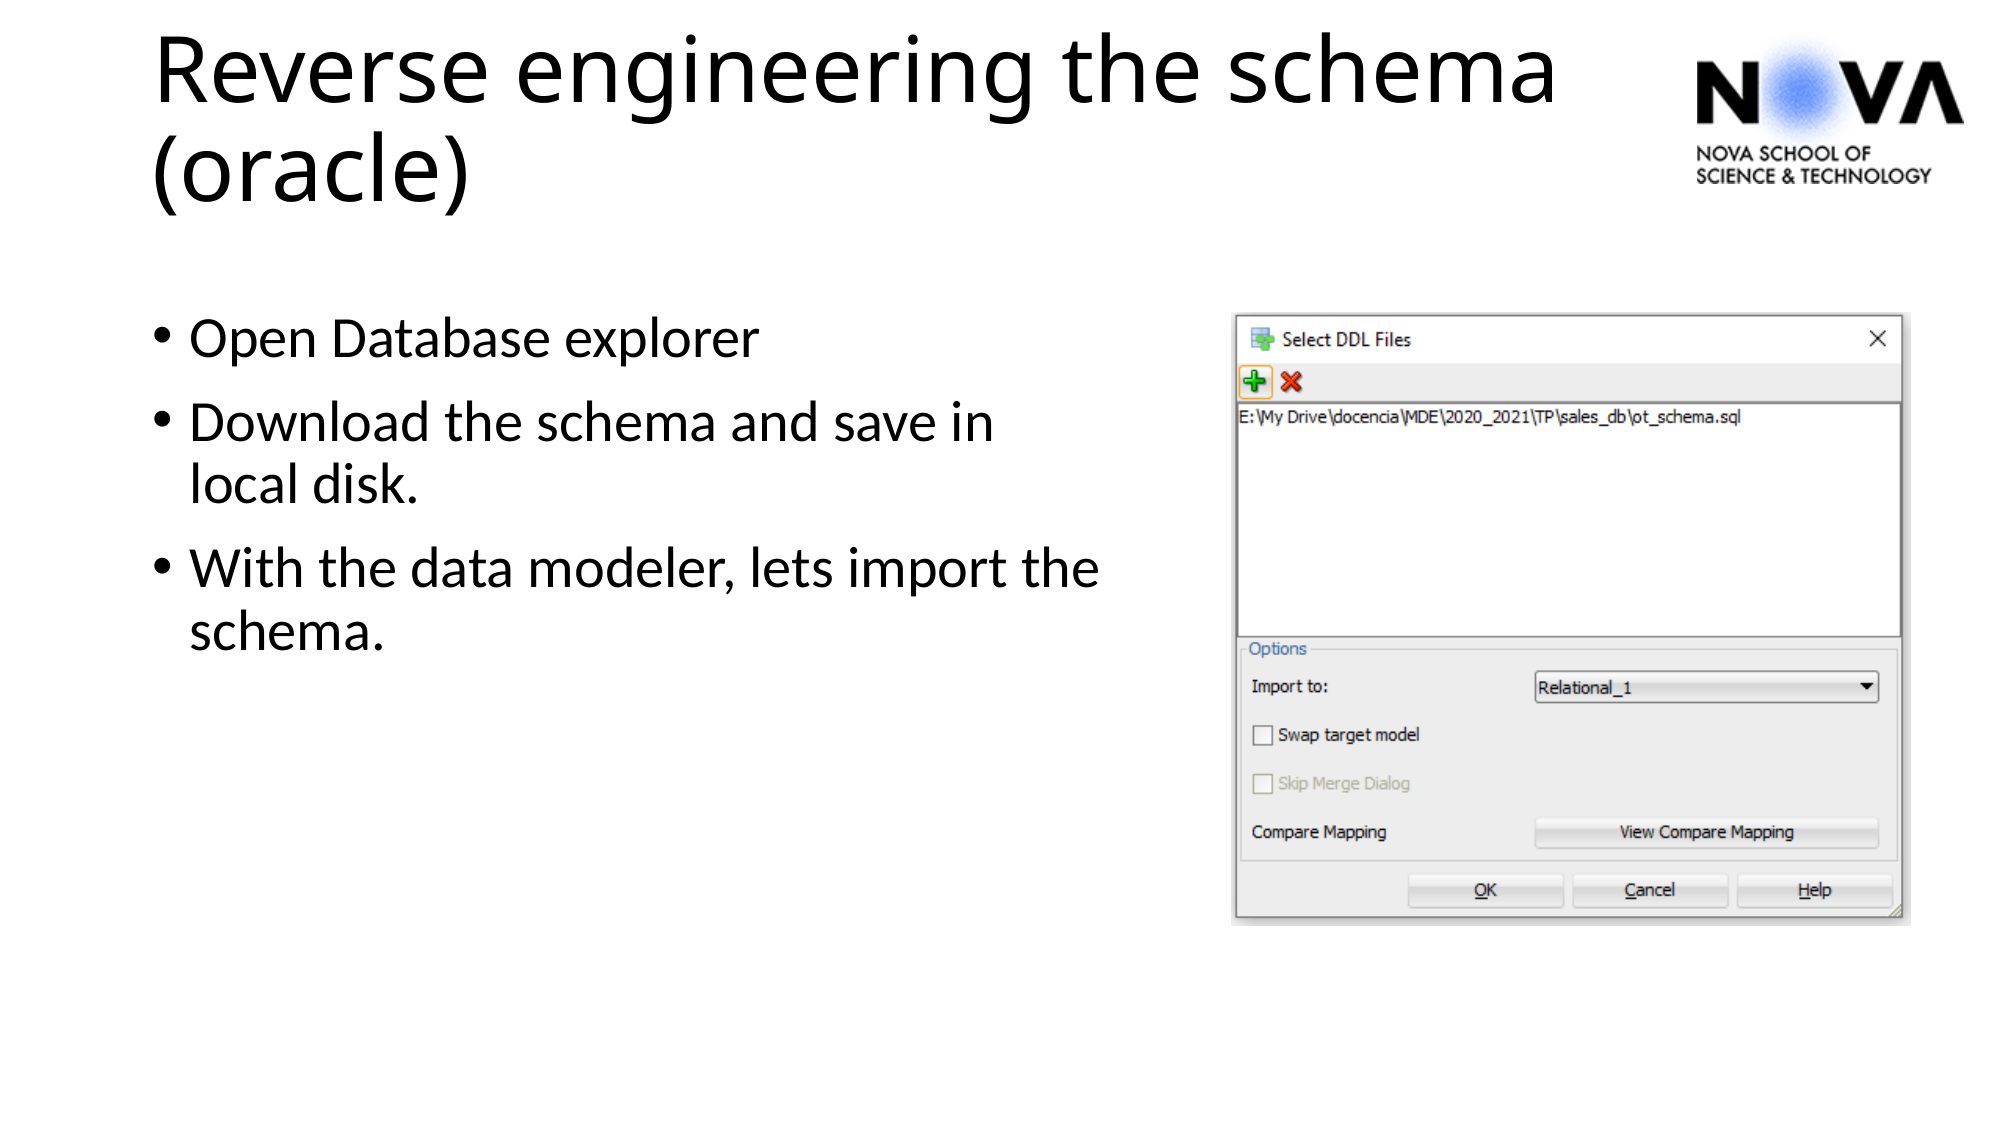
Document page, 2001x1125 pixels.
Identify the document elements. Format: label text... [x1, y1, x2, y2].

picture [1697, 30, 1964, 184]
picture [1231, 312, 1911, 926]
title Reverse engineering the schema (oracle) [137, 59, 1863, 184]
list Open Database explorer Download the schema and save in local disk. With the data modeler, lets import the schema. [137, 299, 1130, 1014]
